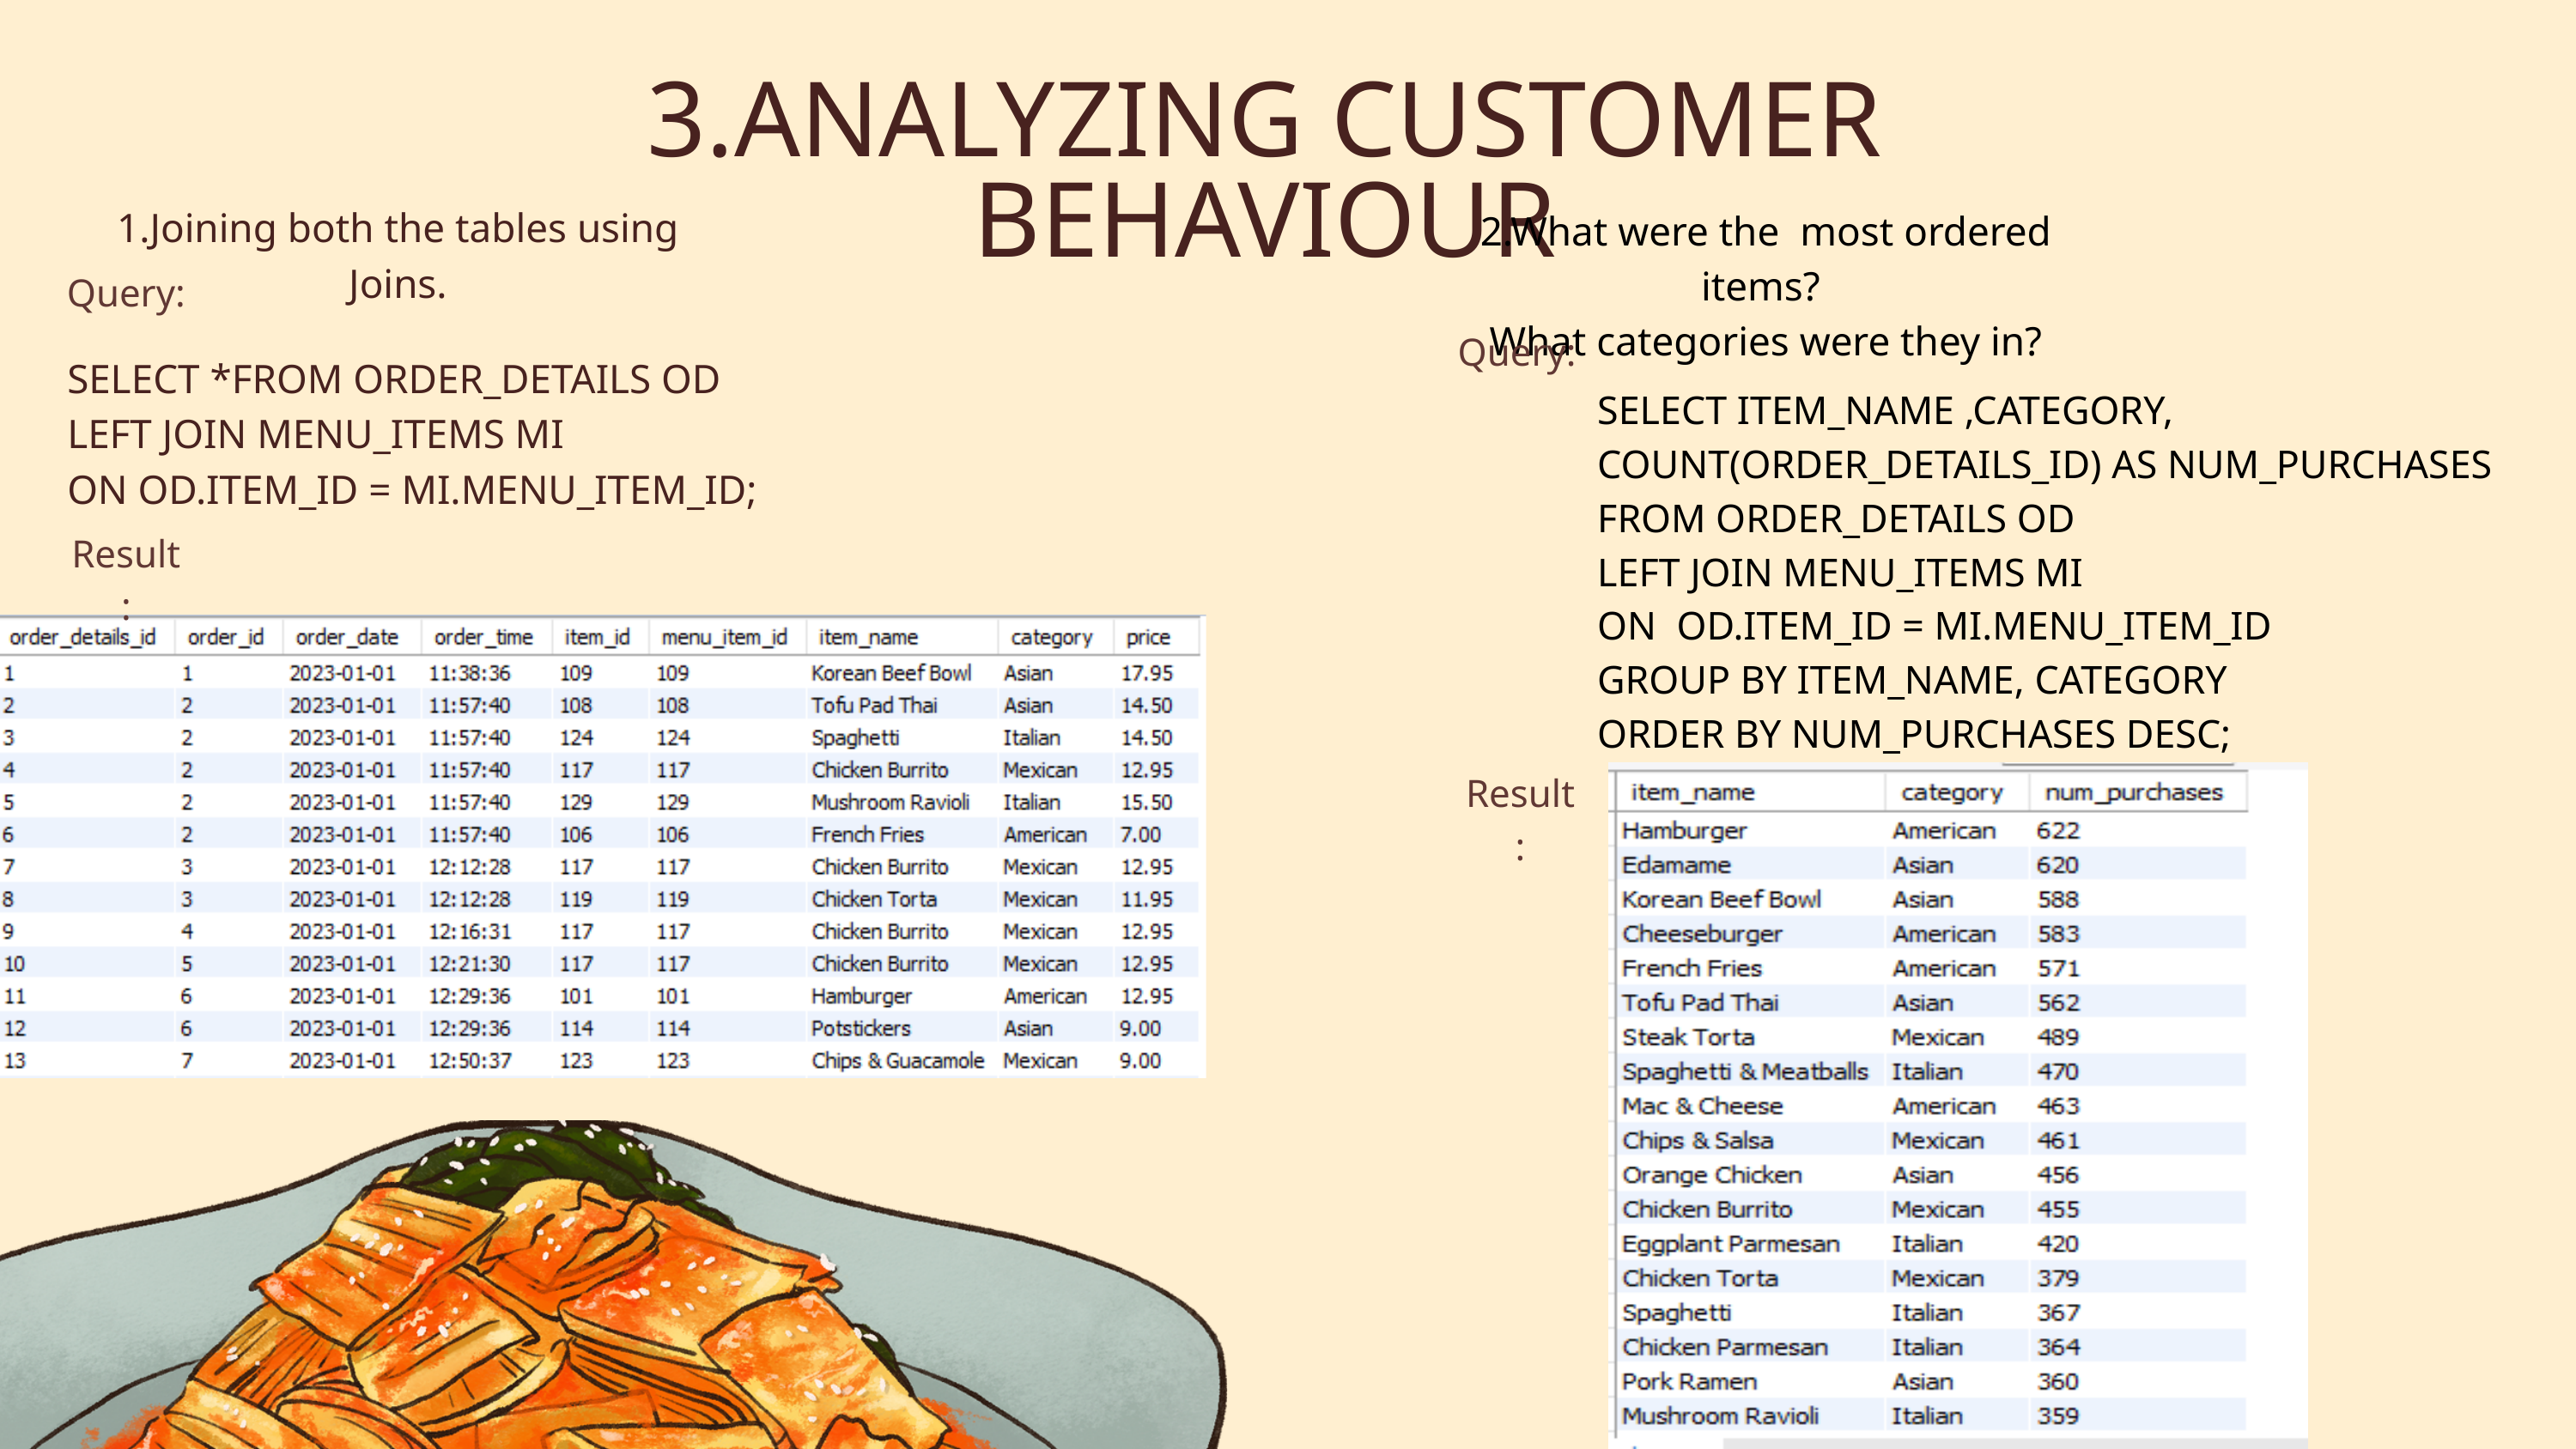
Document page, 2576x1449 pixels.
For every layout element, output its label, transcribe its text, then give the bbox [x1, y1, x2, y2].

text_box [0, 615, 1206, 1078]
text_box Result: [1464, 762, 1577, 868]
text_box SELECT ITEM_NAME ,CATEGORY, COUNT(ORDER_DETAILS_ID) AS NUM_PURCHASES FROM ORDER_DETAILS OD LEFT JOIN MENU_ITEMS MI ON OD.ITEM_ID = MI.MENU_ITEM_ID GROUP BY ITEM_NAME, CATEGORY ORDER BY NUM_PURCHASES DESC; [1597, 379, 2559, 756]
text_box [0, 1120, 1228, 1449]
text_box Result: [70, 522, 182, 627]
picture [1608, 762, 2308, 1449]
text_box Query: [1305, 320, 1729, 374]
text_box 1.Joining both the tables using Joins. [82, 195, 714, 306]
text_box 2.What were the most ordered items? What categories were they in? [1431, 198, 2101, 364]
text_box 3.ANALYZING CUSTOMER BEHAVIOUR [374, 76, 2155, 278]
text_box Query: [0, 261, 338, 314]
text_box SELECT *FROM ORDER_DETAILS OD LEFT JOIN MENU_ITEMS MI ON OD.ITEM_ID = MI.MENU_ITEM_ID; [67, 346, 837, 512]
